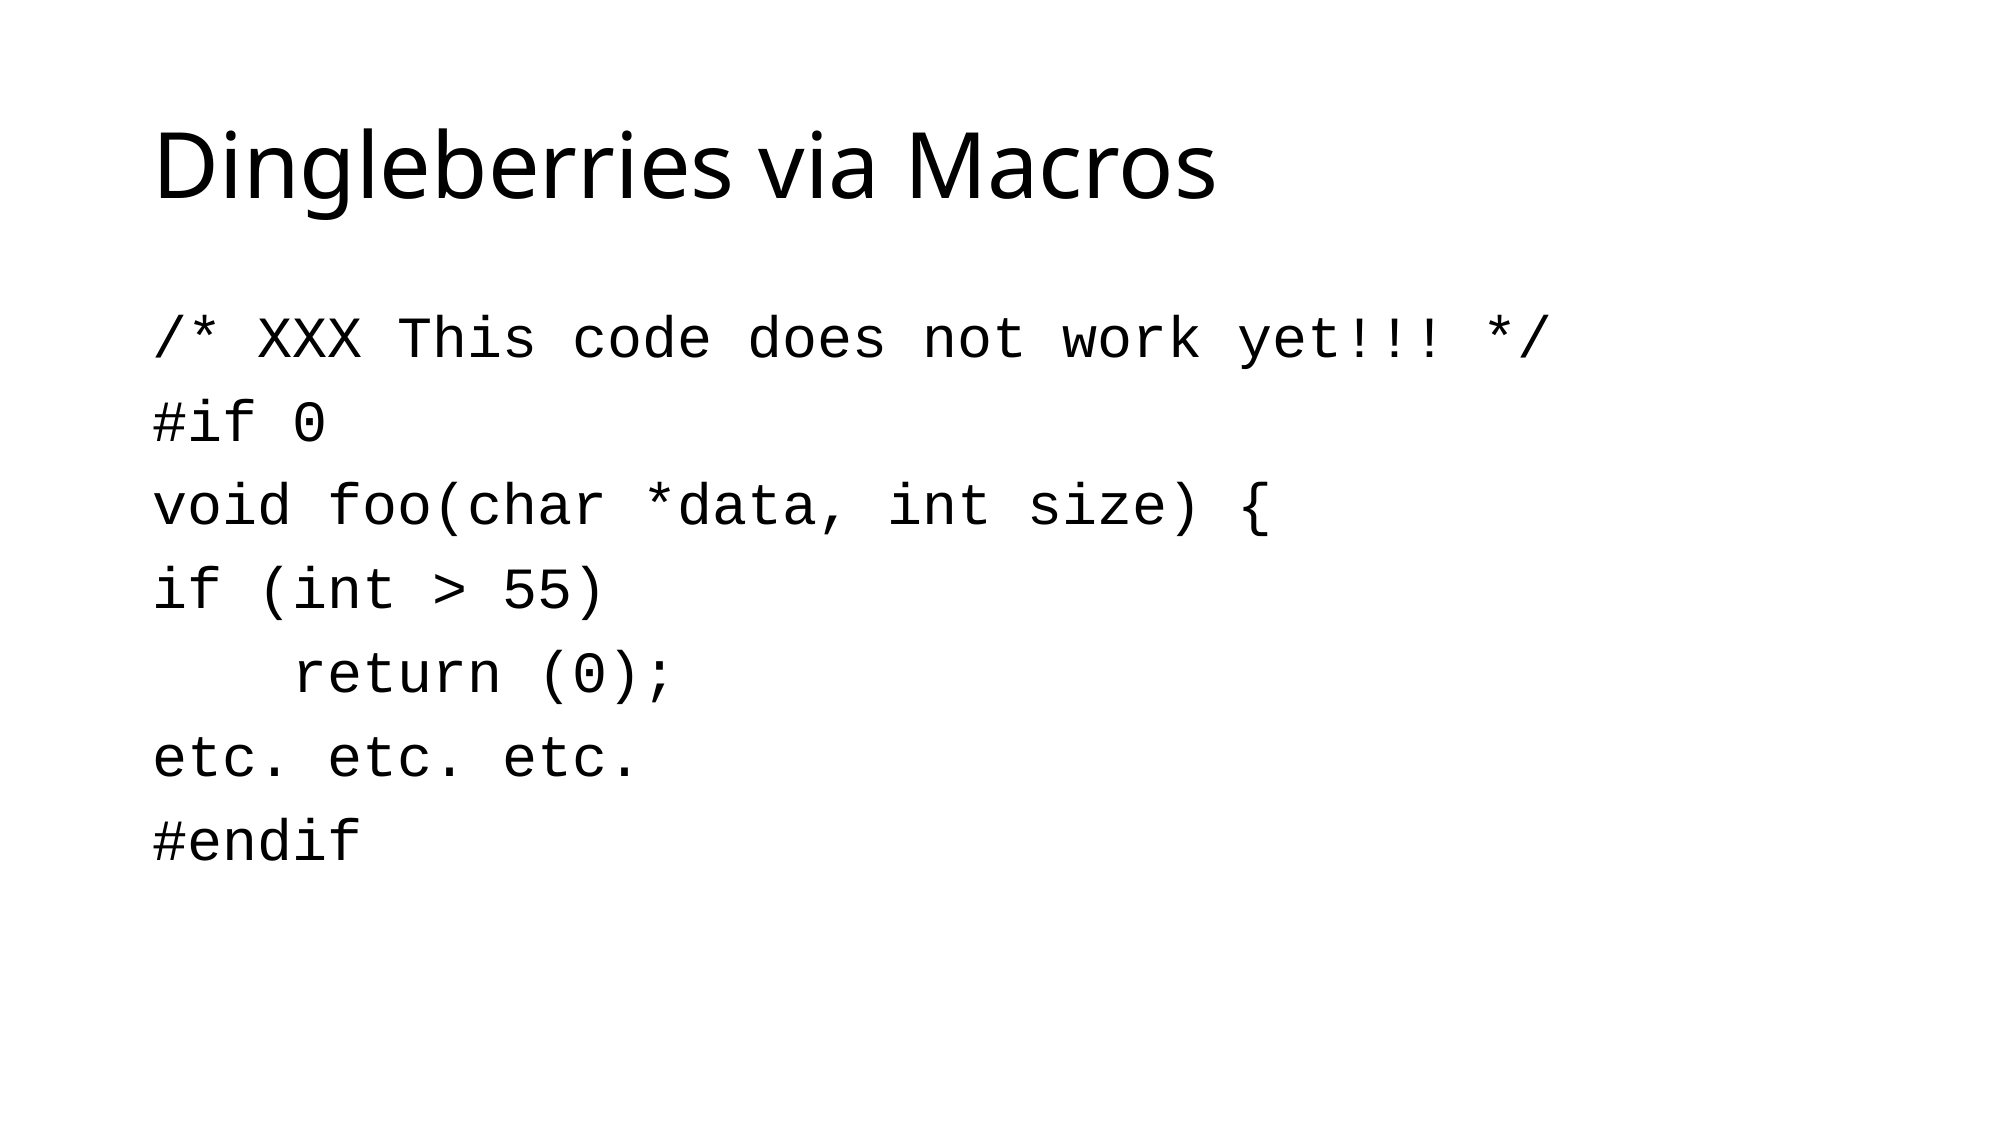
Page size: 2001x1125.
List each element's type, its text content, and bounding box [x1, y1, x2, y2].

title Dingleberries via Macros [137, 59, 1863, 278]
list /* XXX This code does not work yet!!! */ #if 0 void foo(char *data, int size) { if (int > 55) return (0); etc. etc. etc. #endif [137, 299, 1863, 1014]
